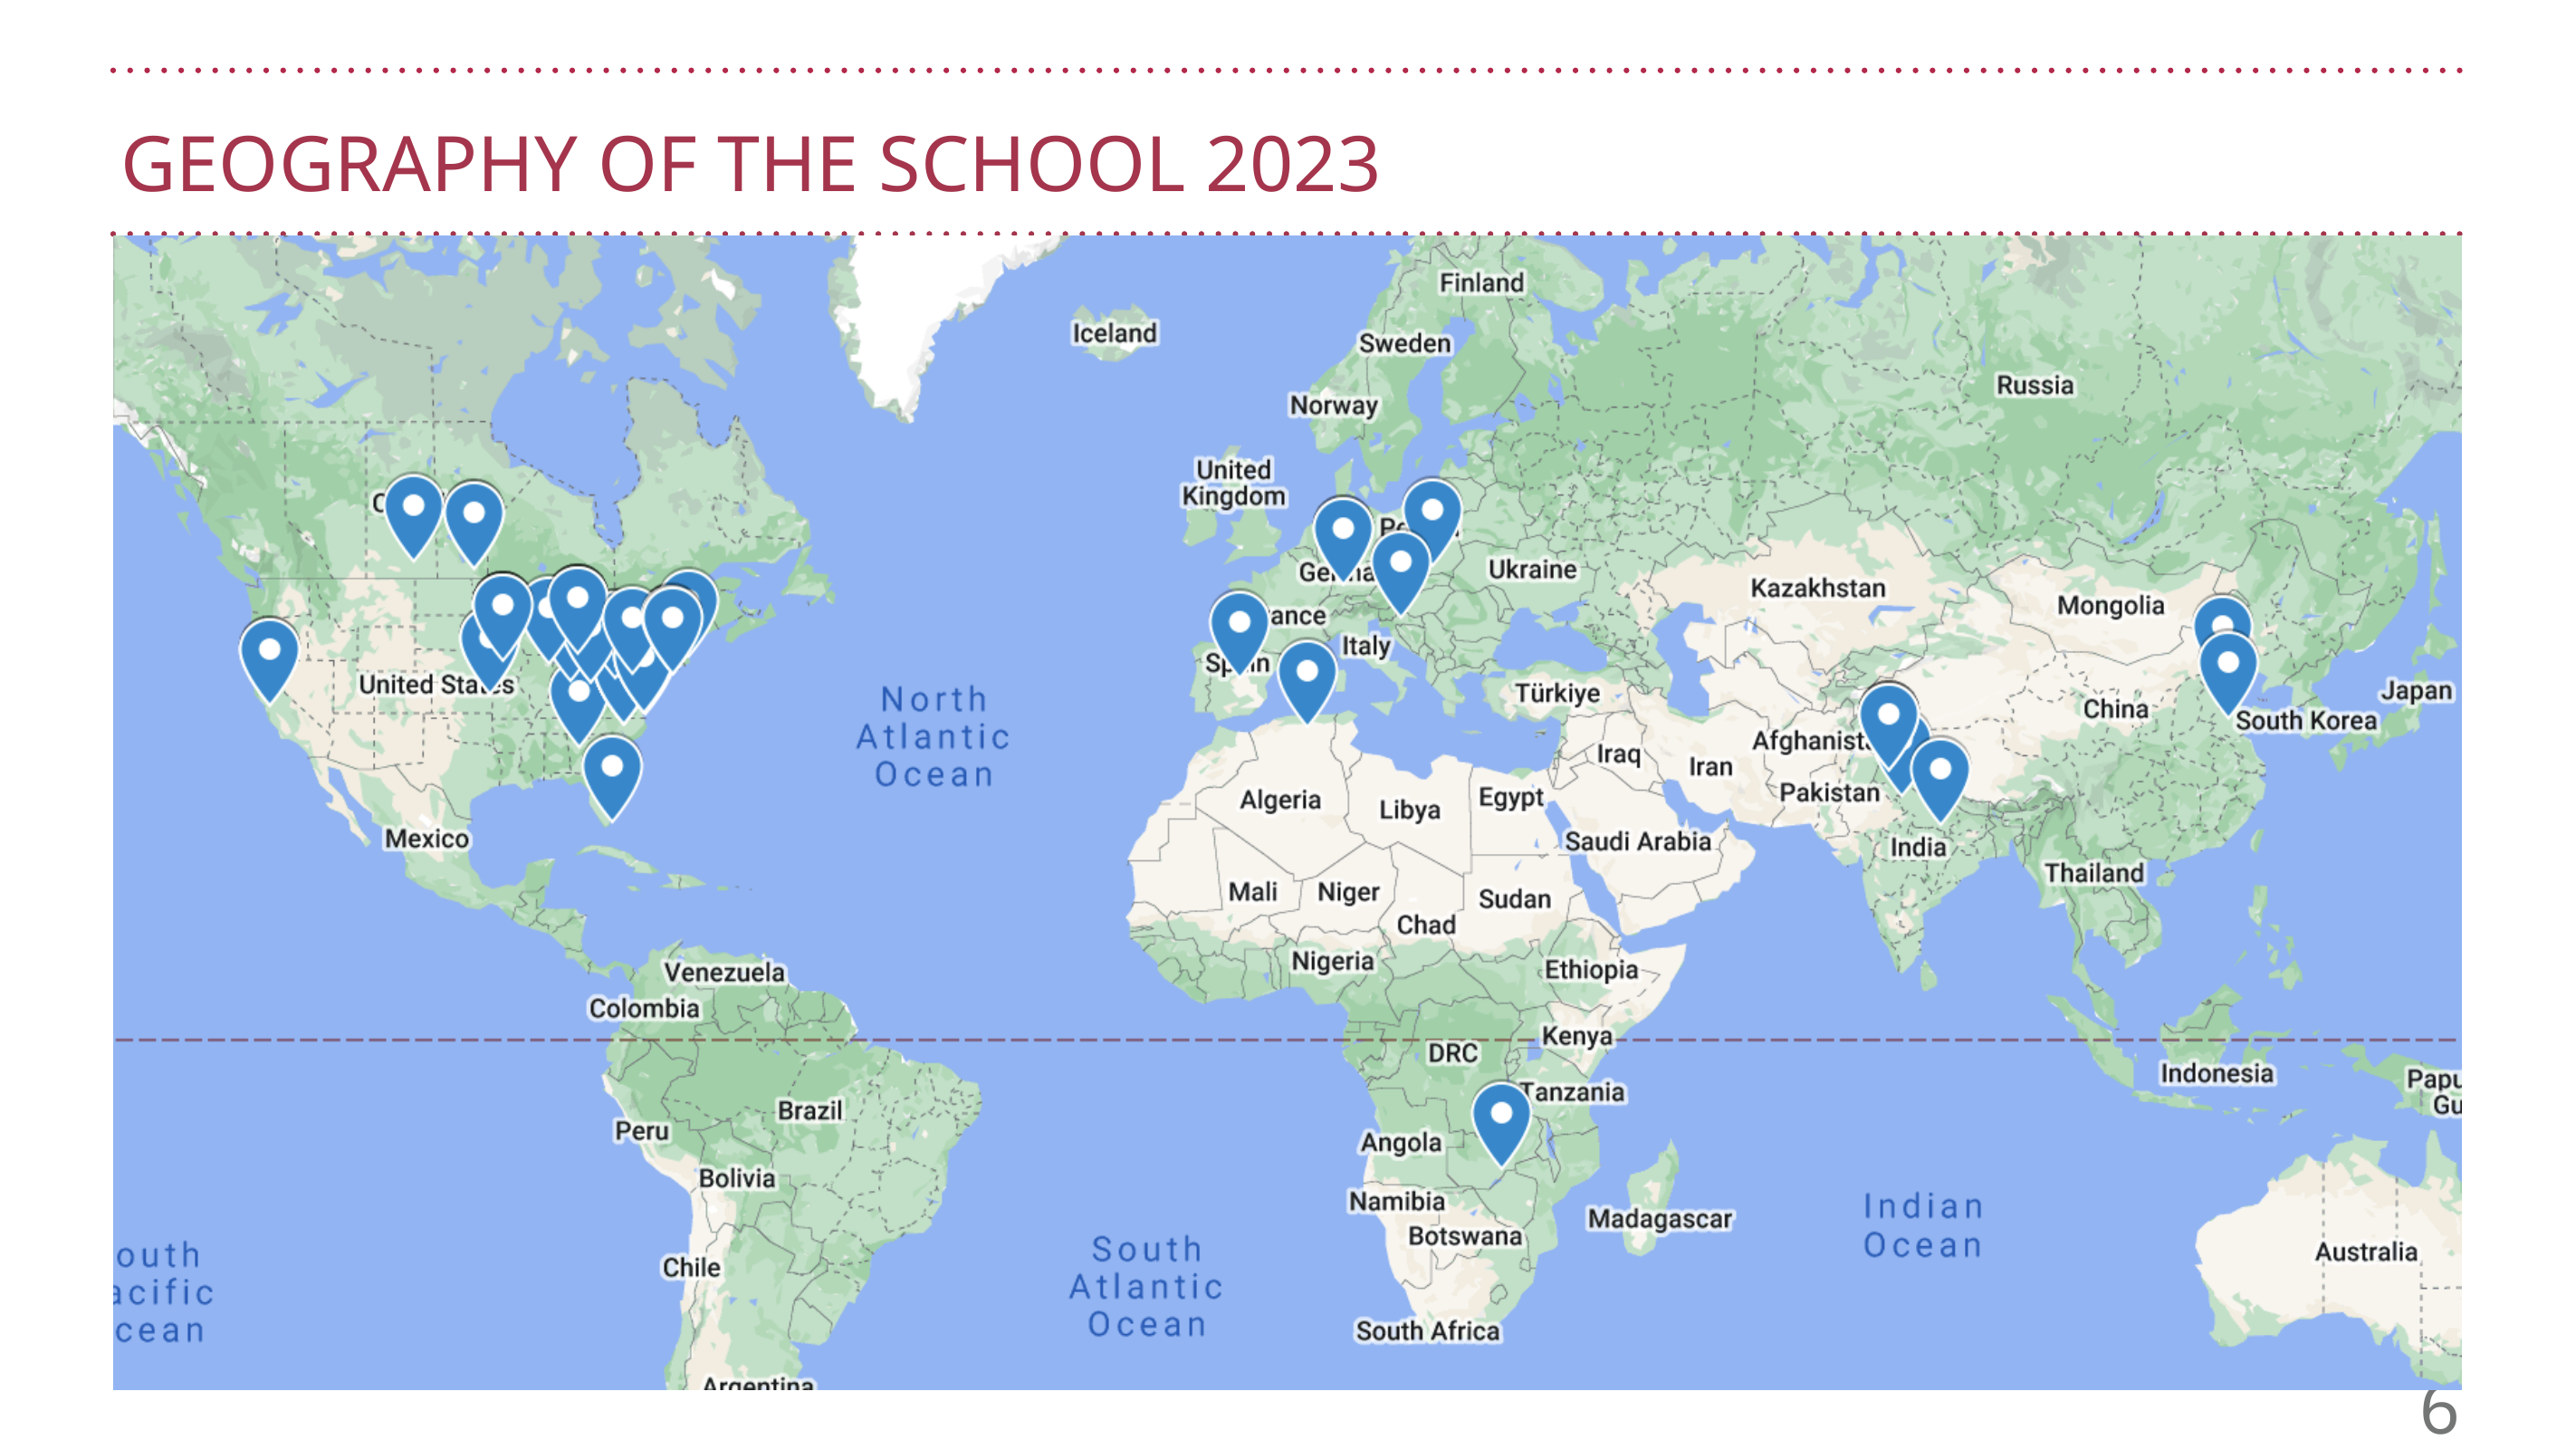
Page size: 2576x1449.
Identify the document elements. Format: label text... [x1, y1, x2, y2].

slide_number 6 [2411, 1390, 2462, 1449]
title Geography of the school 2023 [112, 107, 2464, 216]
picture [112, 235, 2462, 1390]
